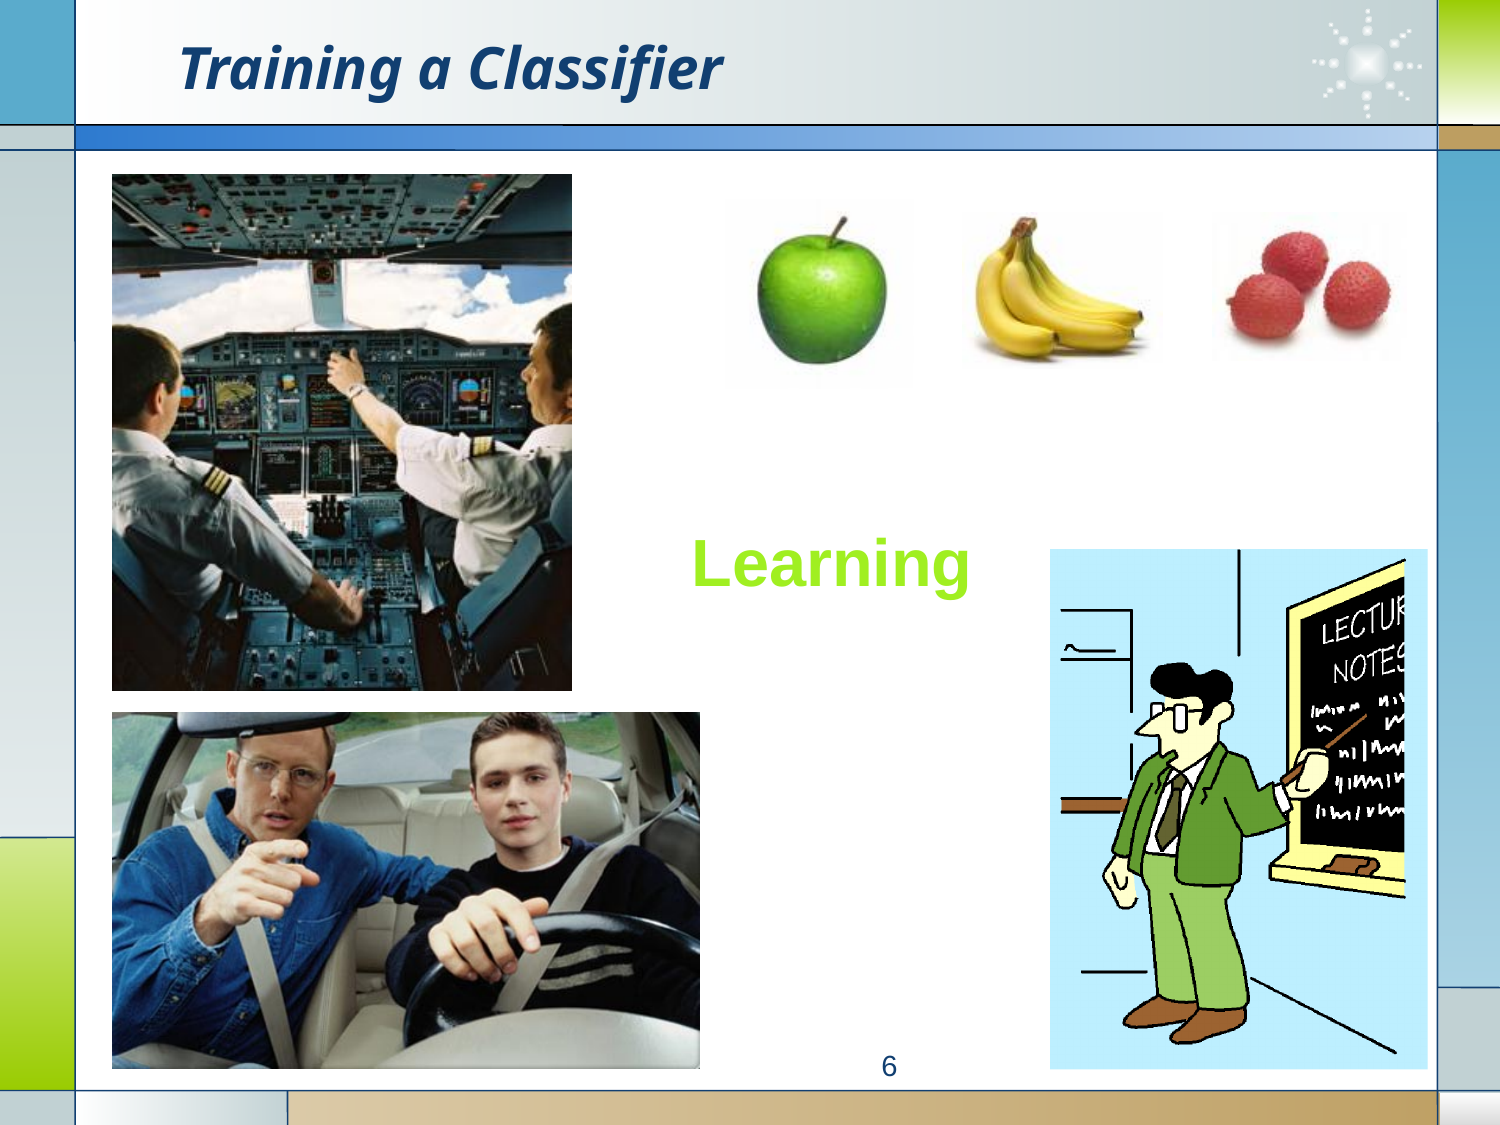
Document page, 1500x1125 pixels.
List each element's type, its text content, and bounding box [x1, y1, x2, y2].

picture [112, 712, 701, 1070]
picture [724, 199, 915, 390]
title Training a Classifier [162, 19, 1263, 113]
text_box Learning [664, 512, 1000, 608]
slide_number 6 [562, 1039, 913, 1081]
picture [112, 174, 573, 691]
picture [1049, 549, 1428, 1070]
picture [1212, 212, 1407, 362]
picture [962, 212, 1163, 369]
